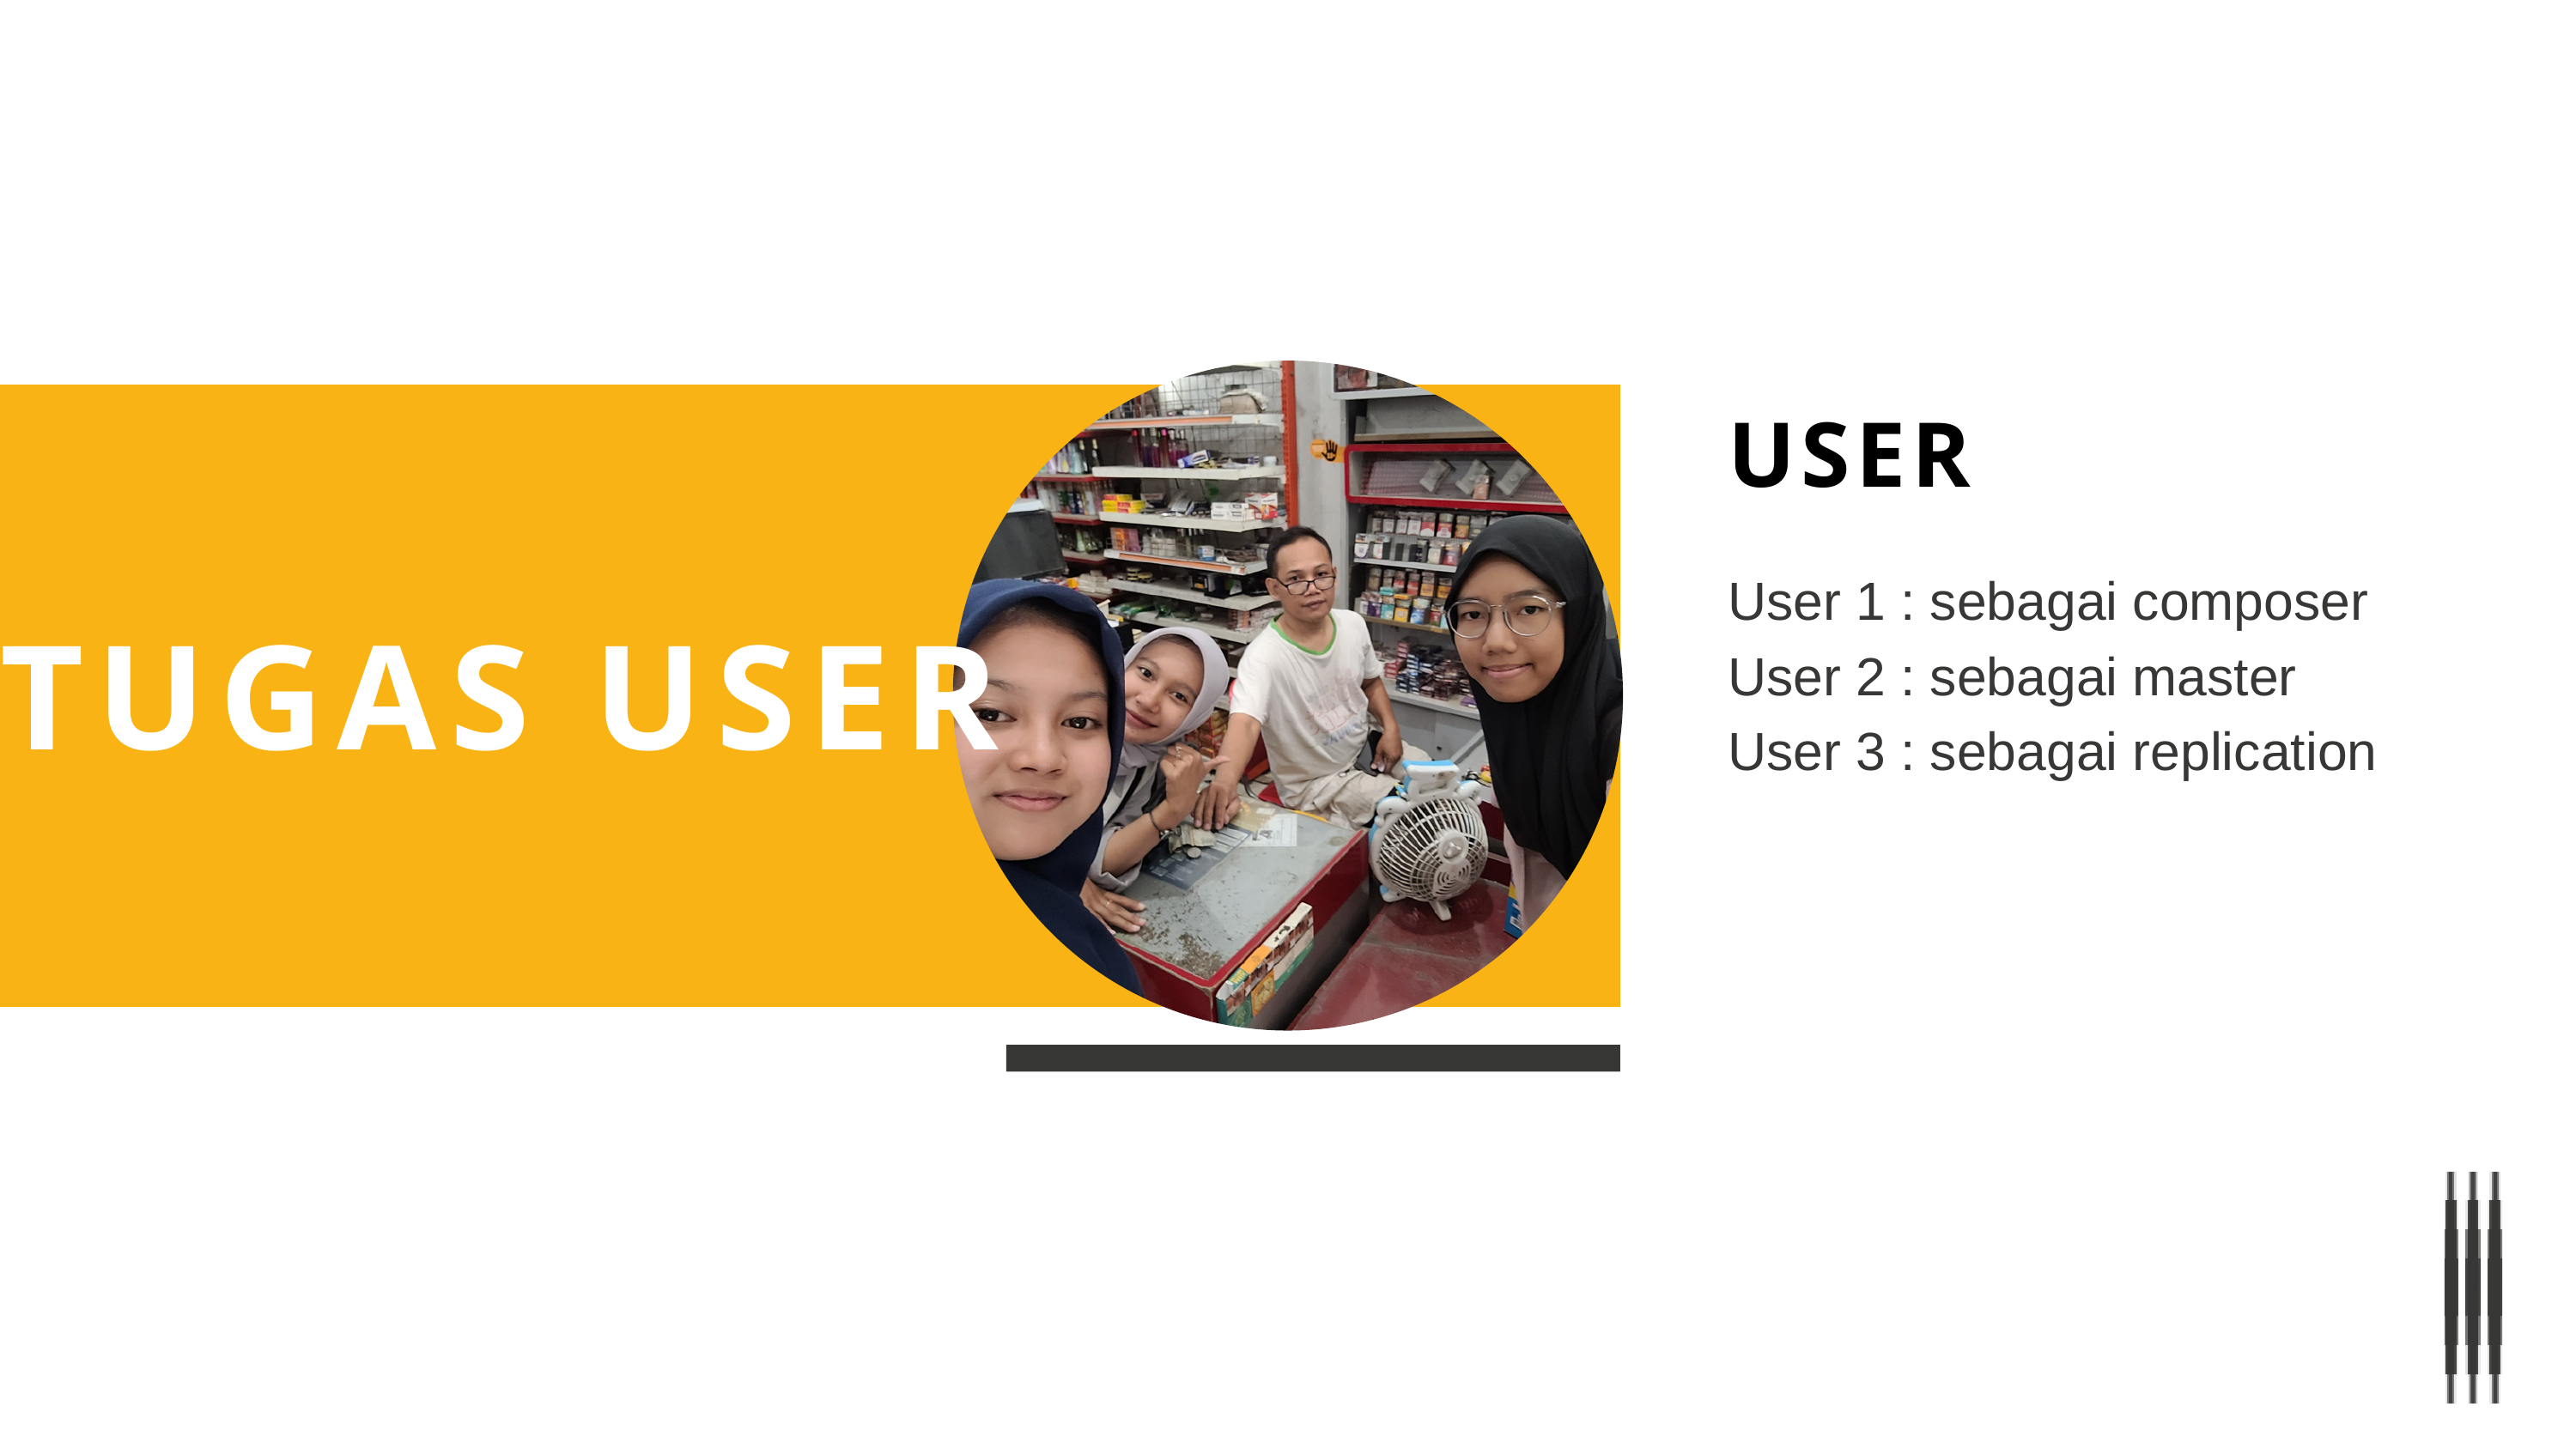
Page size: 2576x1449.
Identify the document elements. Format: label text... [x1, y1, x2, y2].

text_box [498, 0, 1122, 1449]
text_box TUGAS USER [0, 576, 493, 779]
text_box [2444, 1172, 2503, 1404]
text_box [952, 360, 1624, 1031]
text_box User 1 : sebagai composer User 2 : sebagai master User 3 : sebagai replication [1728, 555, 2474, 782]
text_box USER [1728, 379, 2270, 506]
